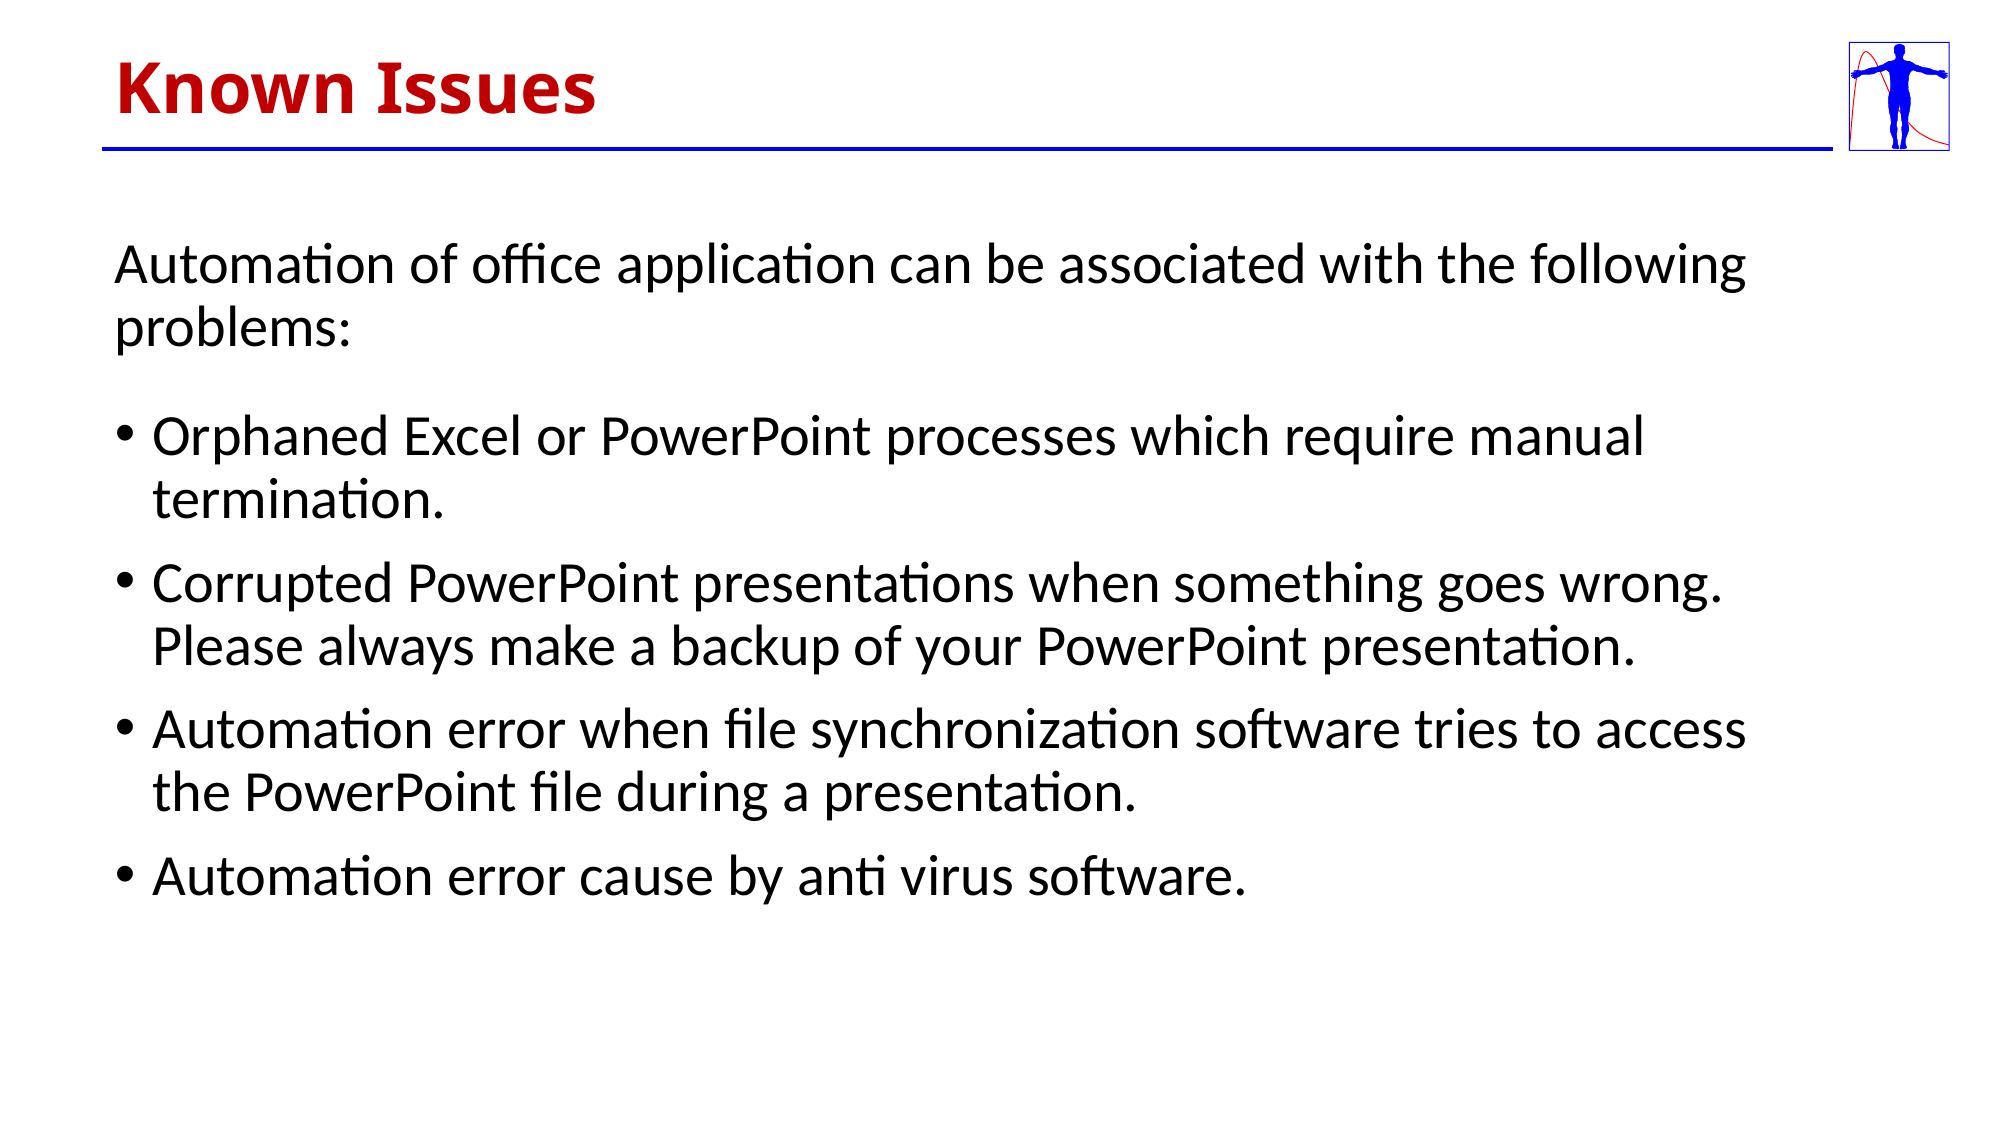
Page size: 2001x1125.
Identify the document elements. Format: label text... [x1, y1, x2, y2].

title Known Issues [99, 45, 1831, 138]
list Automation of office application can be associated with the following problems: Orphaned Excel or PowerPoint processes which require manual termination. Corrupted PowerPoint presentations when something goes wrong. Please always make a backup of your PowerPoint presentation. Automation error when file synchronization software tries to access the PowerPoint file during a presentation. Automation error cause by anti virus software. [99, 225, 1845, 916]
